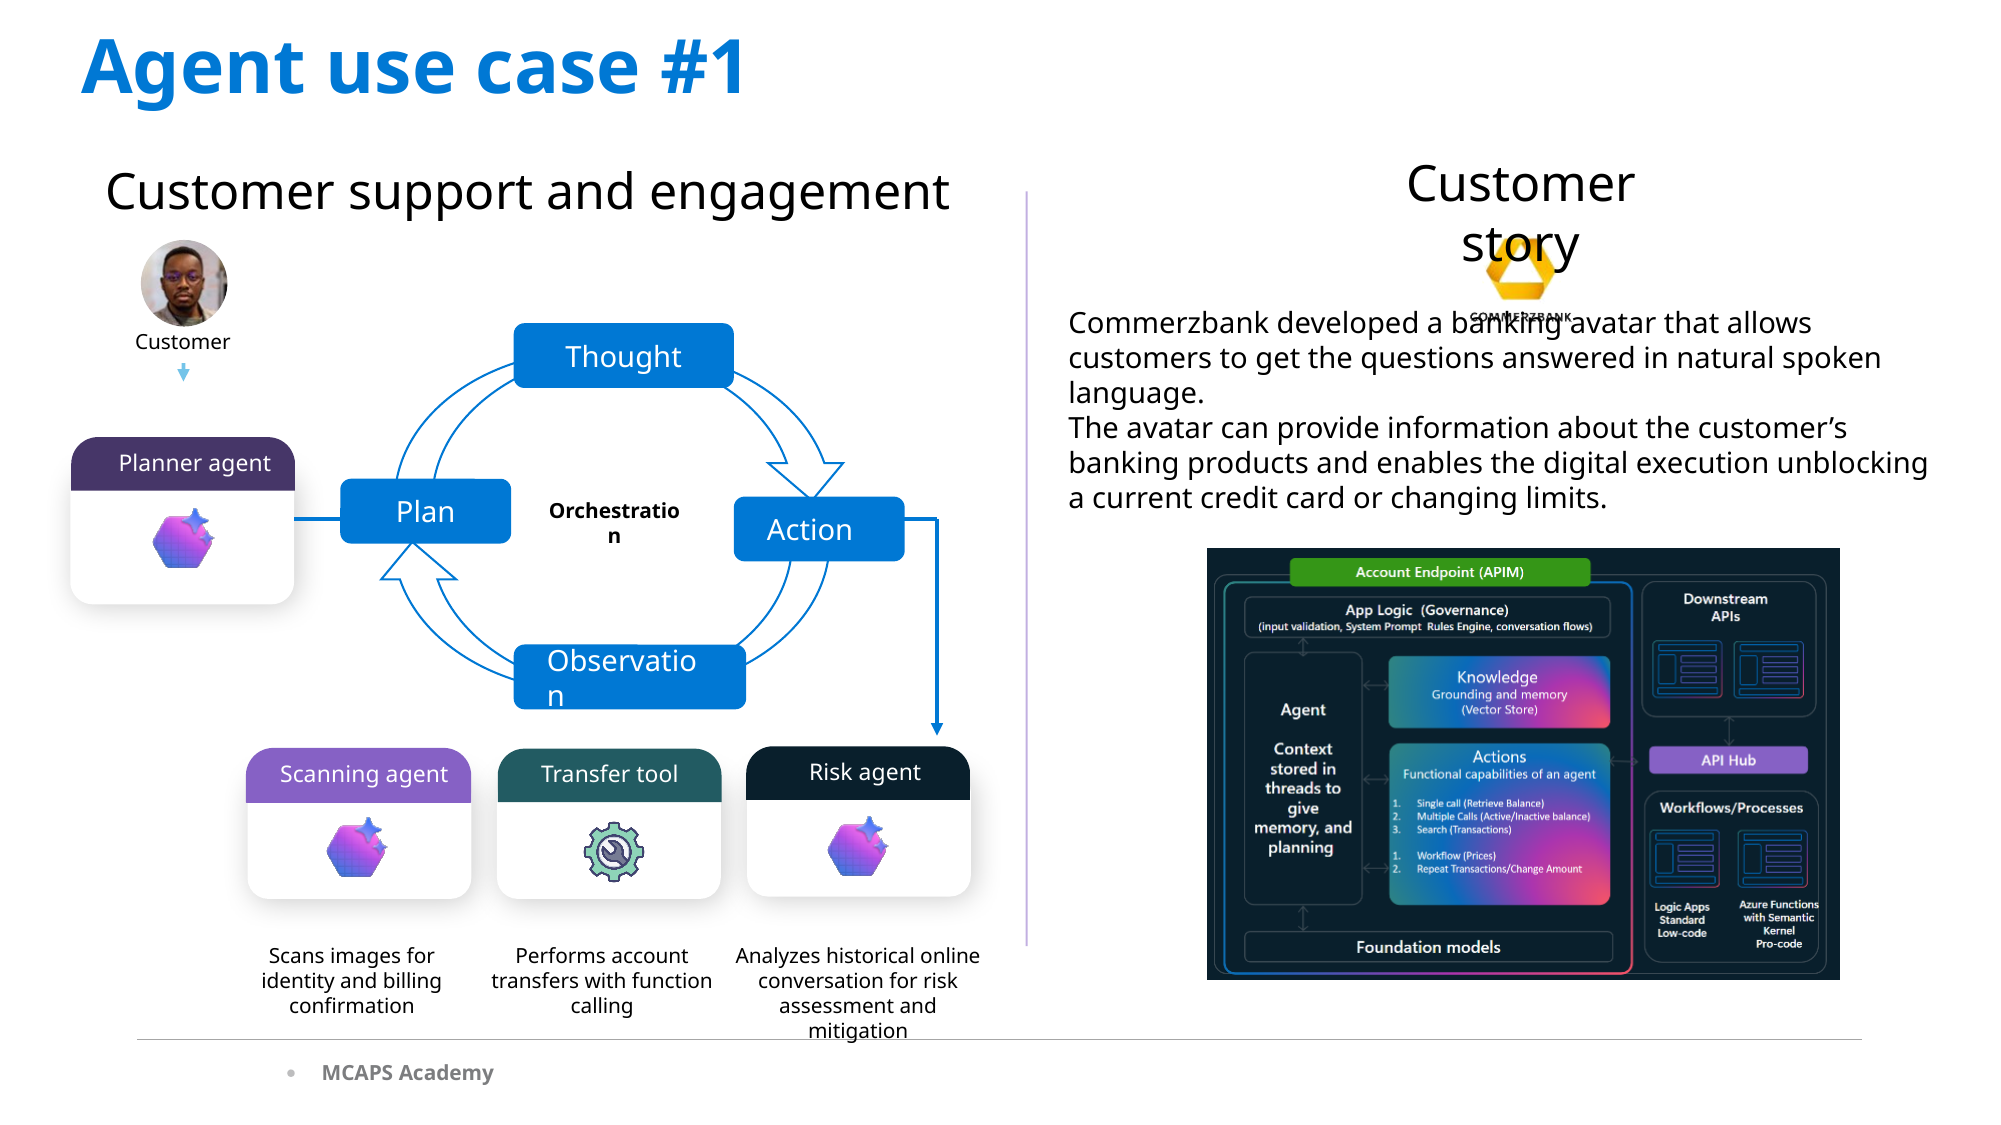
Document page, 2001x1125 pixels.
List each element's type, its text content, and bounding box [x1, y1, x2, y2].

text_box Analyzes historical online conversation for risk assessment and mitigation [728, 942, 987, 1043]
picture [318, 809, 396, 886]
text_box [239, 748, 485, 803]
text_box Scans images for identity and billing confirmation [233, 942, 471, 1018]
picture [819, 808, 897, 885]
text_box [740, 745, 990, 801]
text_box [747, 801, 971, 897]
text_box Customer story [1341, 151, 1701, 272]
picture [1448, 207, 1595, 354]
text_box [247, 803, 472, 899]
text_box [69, 239, 906, 710]
text_box [496, 803, 721, 899]
picture [145, 500, 222, 577]
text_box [485, 748, 735, 803]
title Agent use case #1 [80, 28, 1858, 217]
text_box Performs account transfers with function calling [483, 942, 721, 1018]
text_box Customer support and engagement [90, 151, 987, 213]
picture [577, 815, 651, 889]
picture [1206, 547, 1840, 981]
text_box Commerzbank developed a banking avatar that allows customers to get the questions answered in natural spoken language. The avatar can provide information about the customer’s banking products and enables the digital execution unblocking a current credit card or changing limits. [1068, 304, 1930, 515]
